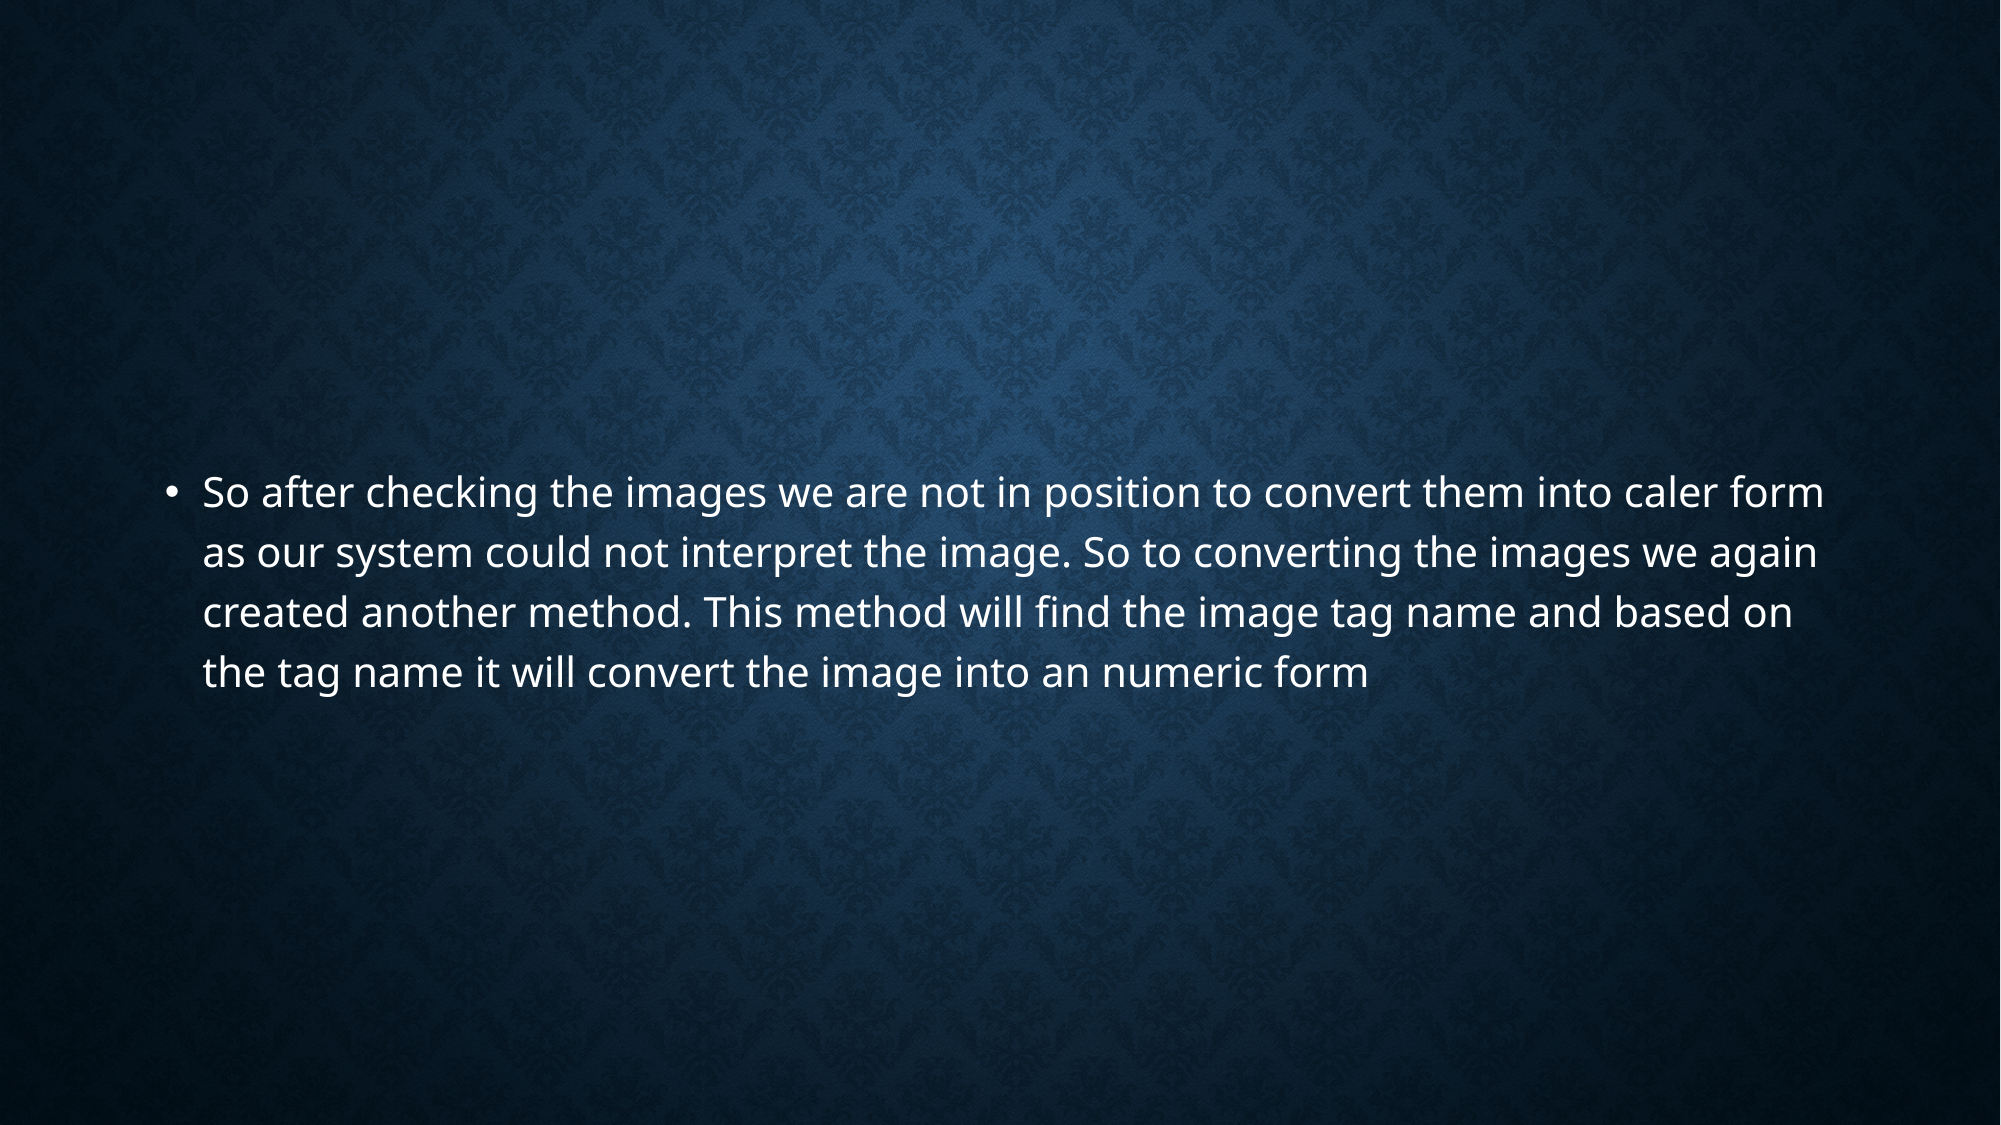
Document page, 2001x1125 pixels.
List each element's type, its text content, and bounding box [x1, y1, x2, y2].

list So after checking the images we are not in position to convert them into caler form as our system could not interpret the image. So to converting the images we again created another method. This method will find the image tag name and based on the tag name it will convert the image into an numeric form [149, 448, 1849, 950]
